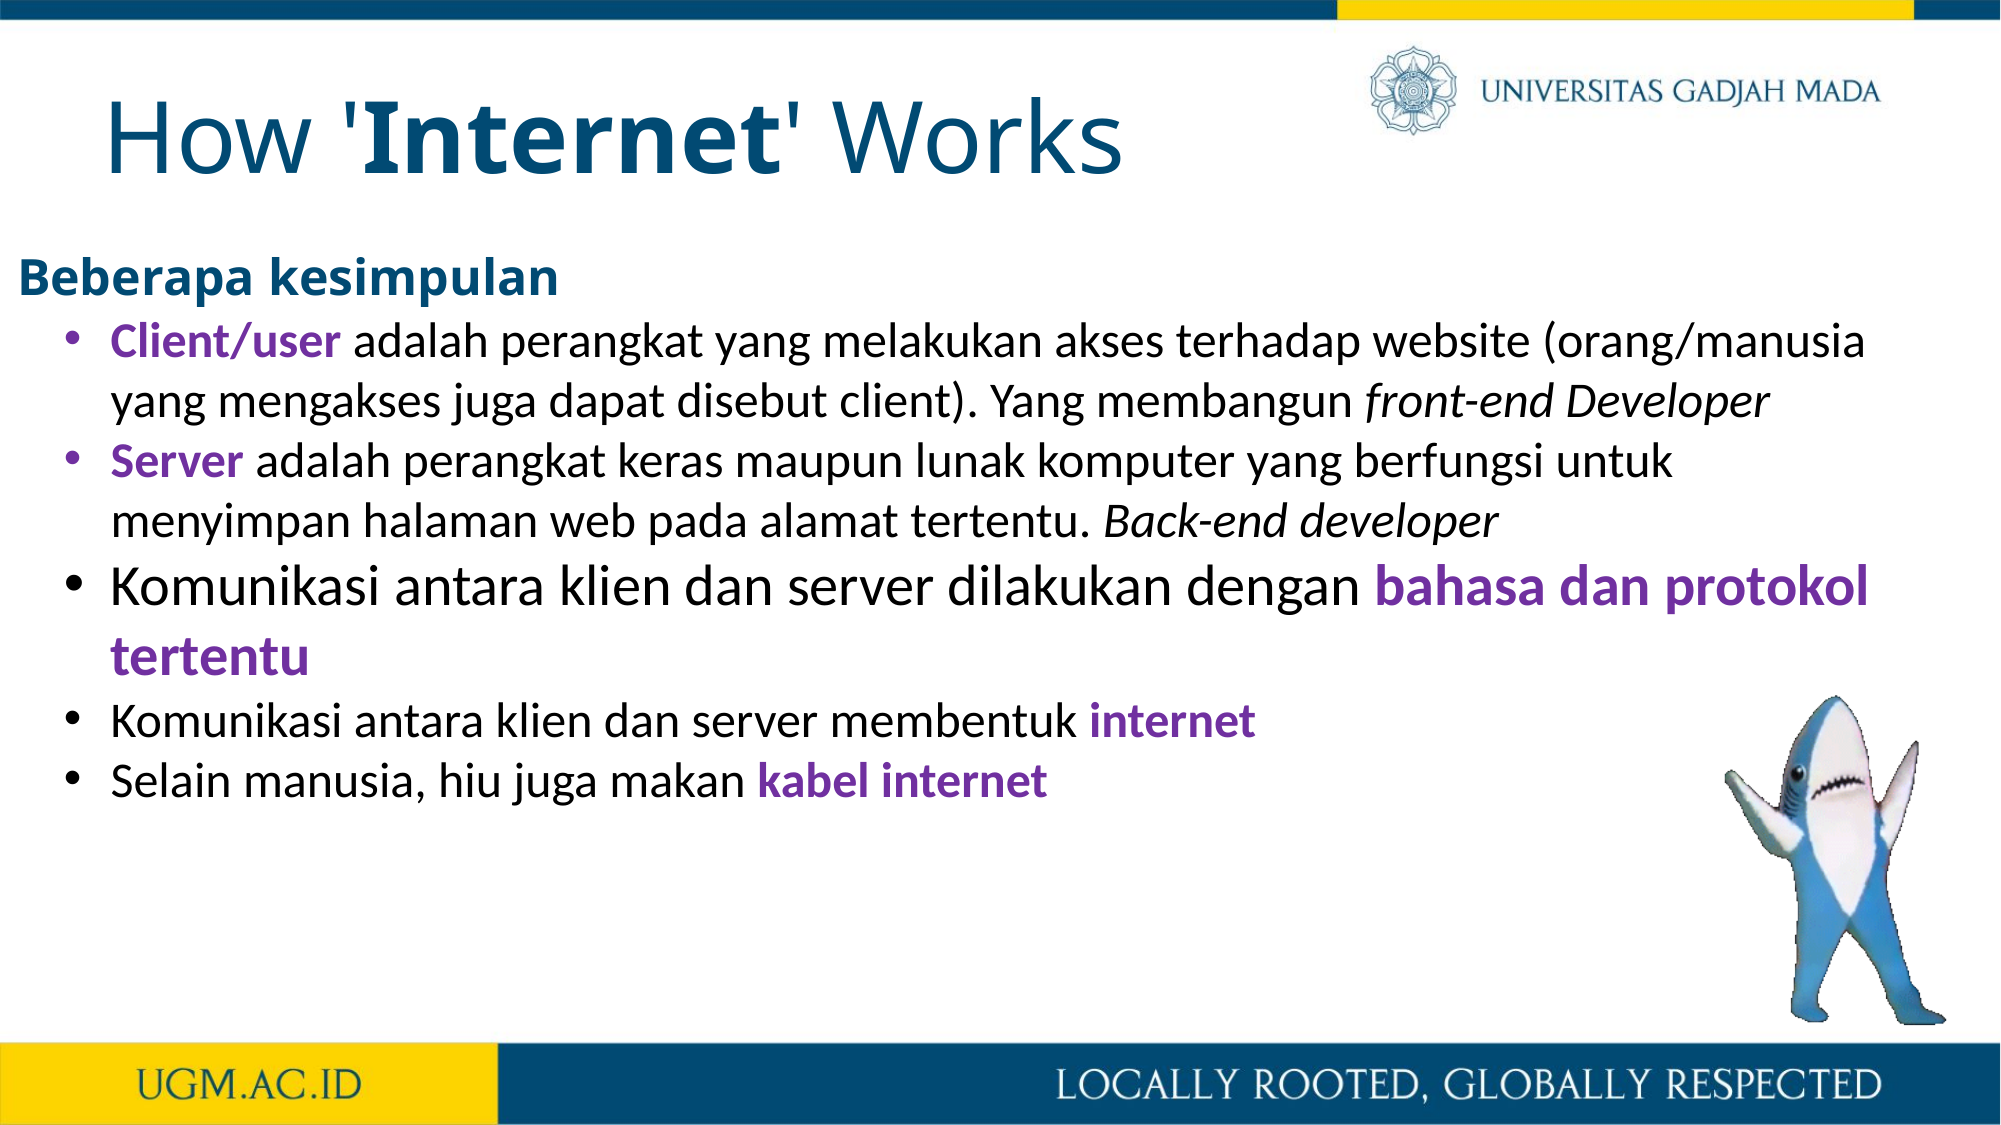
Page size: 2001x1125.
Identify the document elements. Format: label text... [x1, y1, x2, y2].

text_box Client/user adalah perangkat yang melakukan akses terhadap website (orang/manusia yang mengakses juga dapat disebut client). Yang membangun front-end Developer Server adalah perangkat keras maupun lunak komputer yang berfungsi untuk menyimpan halaman web pada alamat tertentu. Back-end developer Komunikasi antara klien dan server dilakukan dengan bahasa dan protokol tertentu Komunikasi antara klien dan server membentuk internet Selain manusia, hiu juga makan kabel internet [49, 299, 1922, 815]
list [1496, 665, 2000, 1053]
picture [0, 0, 2001, 1125]
title How 'Internet' Works [87, 32, 1813, 251]
text_box Beberapa kesimpulan [2, 238, 576, 313]
